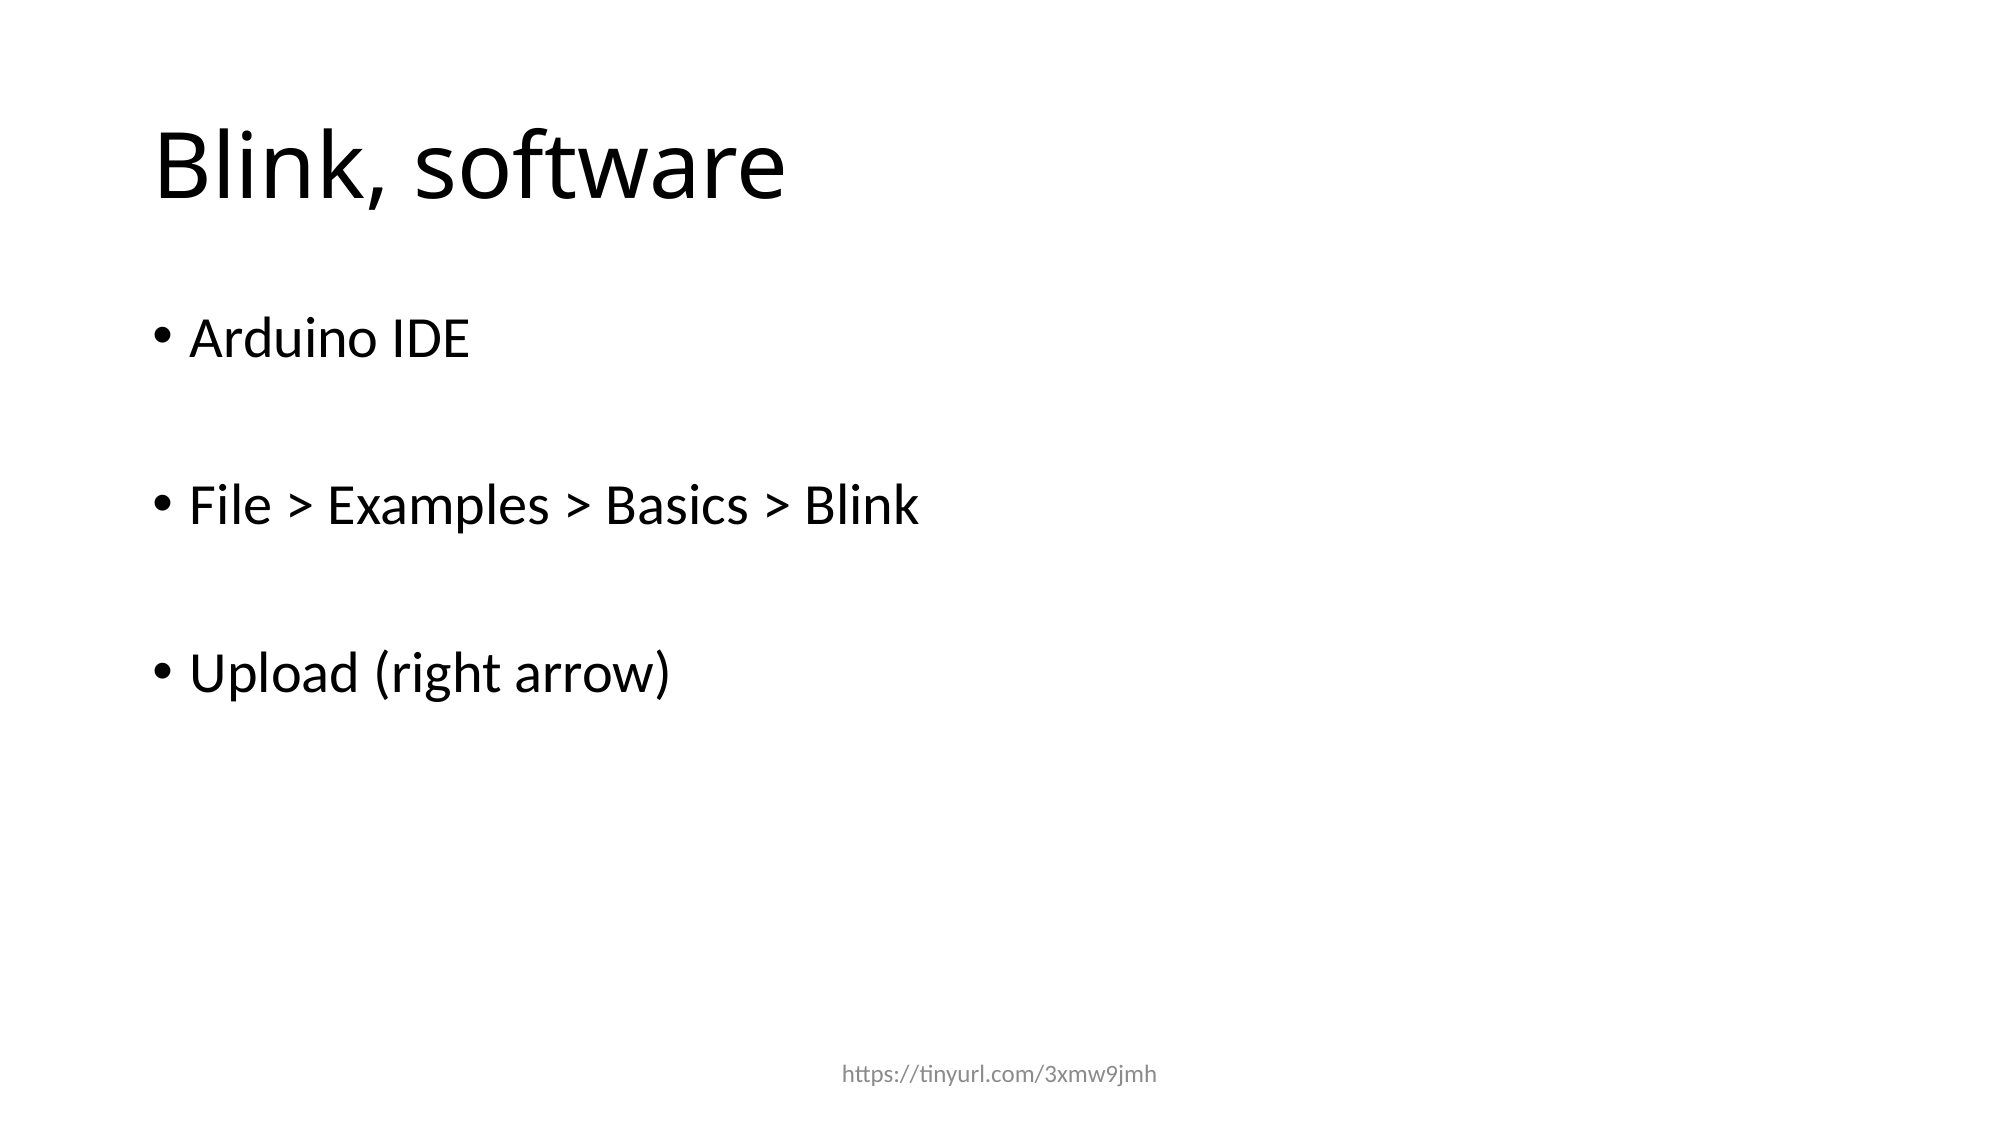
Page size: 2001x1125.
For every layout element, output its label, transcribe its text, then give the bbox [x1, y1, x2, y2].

title Blink, software [137, 59, 1863, 278]
list Arduino IDE File > Examples > Basics > Blink Upload (right arrow) [137, 299, 1863, 1014]
footer https://tinyurl.com/3xmw9jmh [662, 1042, 1338, 1103]
